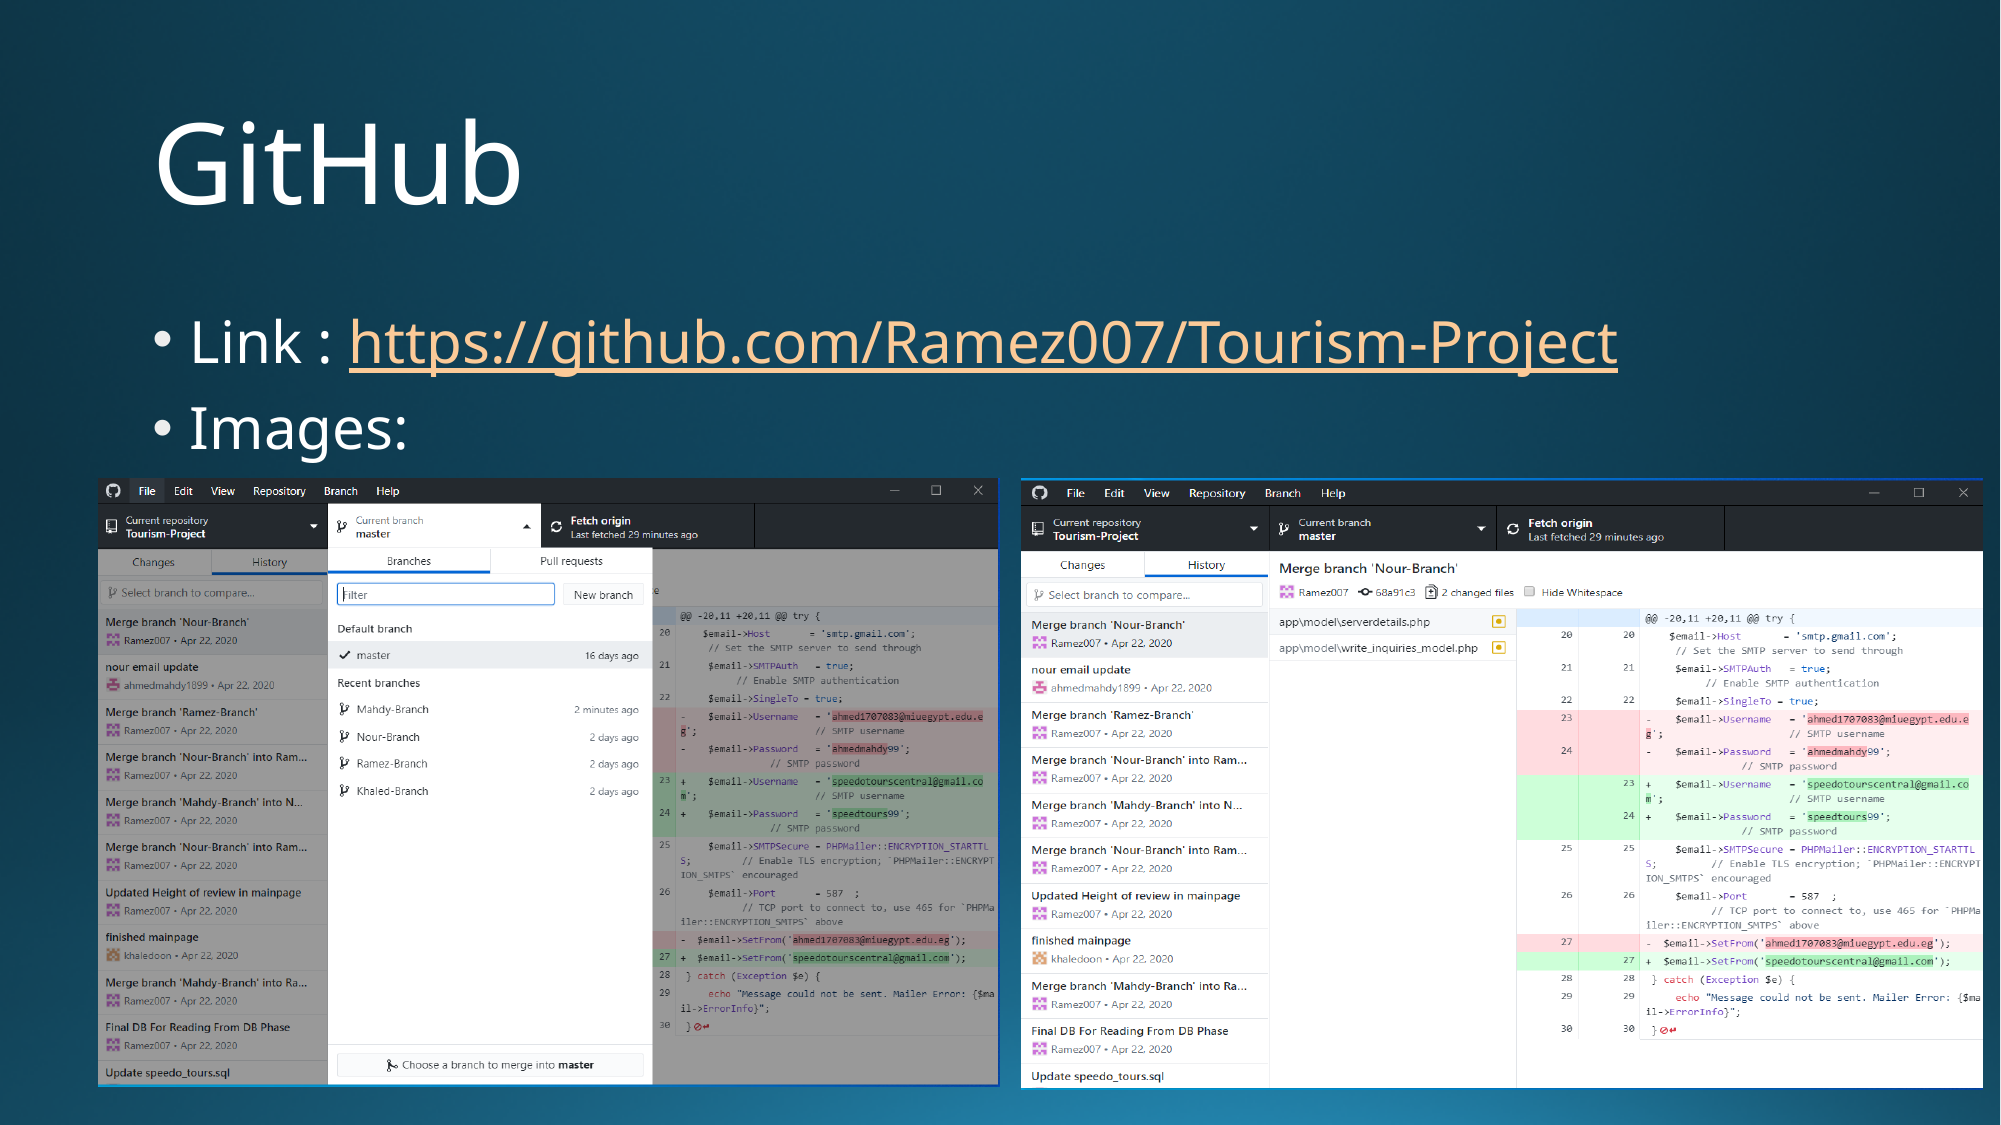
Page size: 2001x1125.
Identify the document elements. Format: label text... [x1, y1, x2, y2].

title GitHub [137, 59, 1863, 278]
picture [0, 0, 2001, 1125]
list Link : https://github.com/Ramez007/Tourism-Project Images: [137, 299, 1863, 1014]
